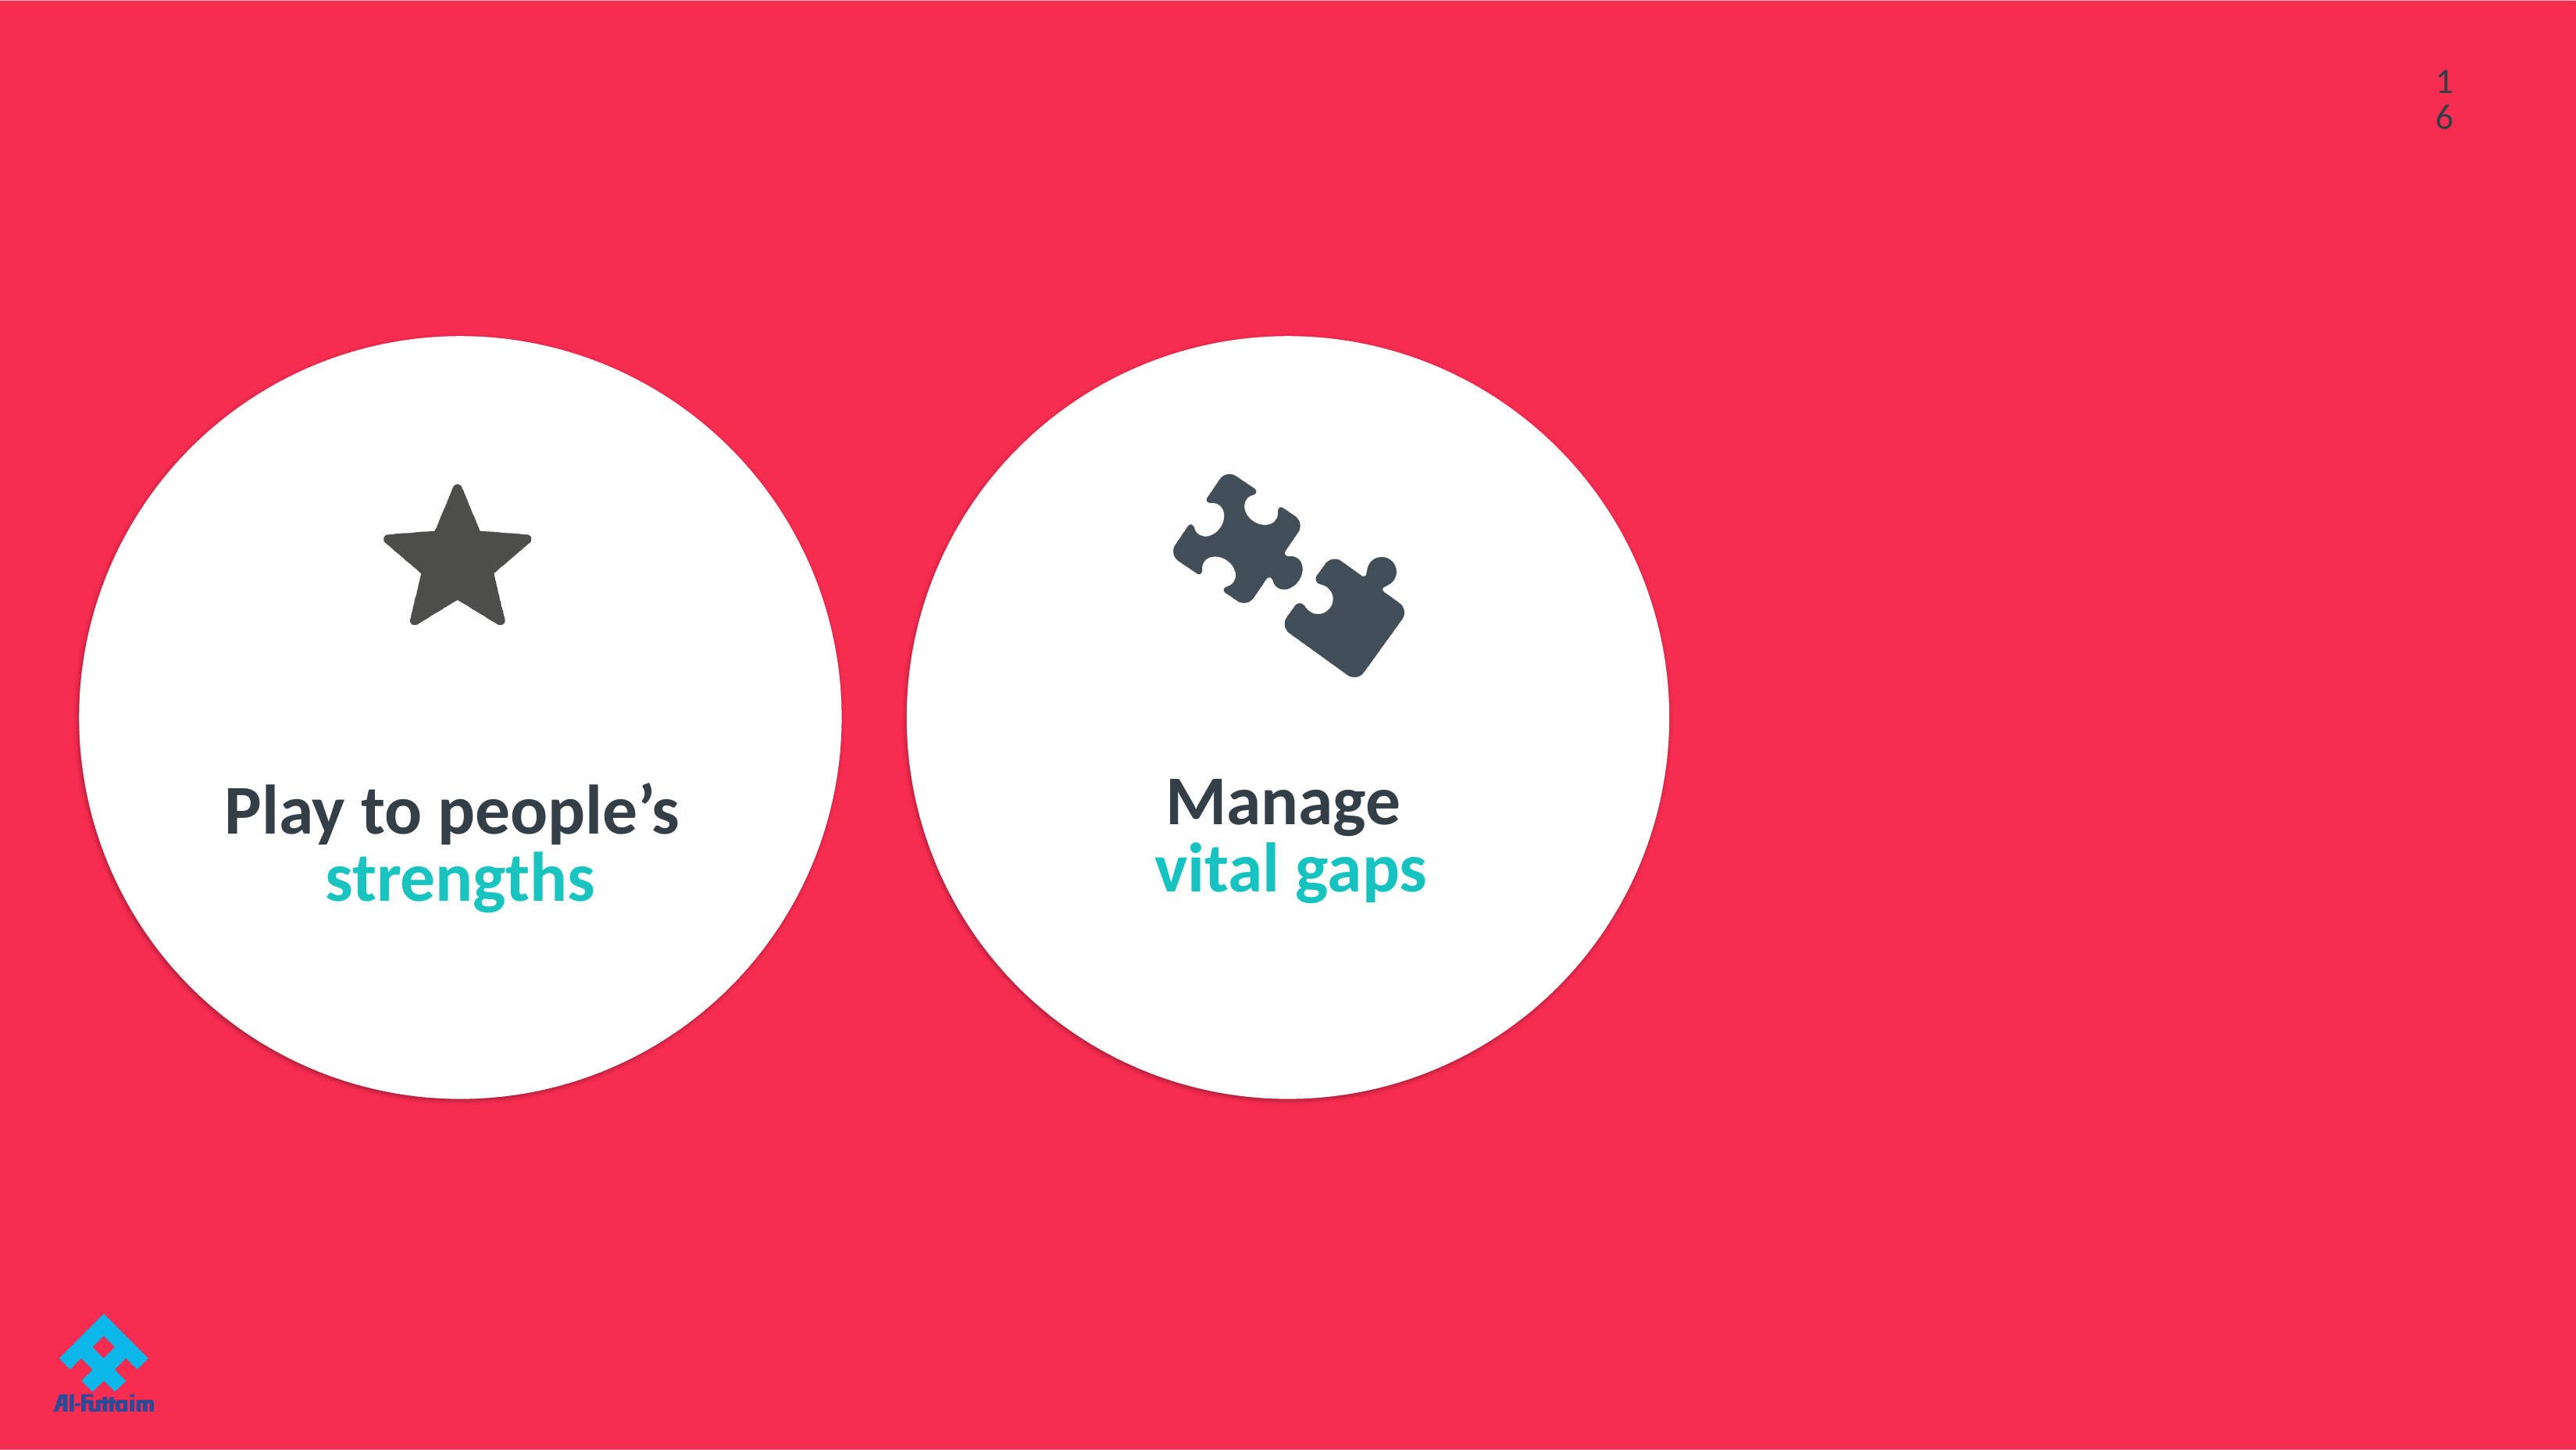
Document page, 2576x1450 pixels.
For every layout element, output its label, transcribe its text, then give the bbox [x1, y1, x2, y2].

slide_number 16 [2432, 51, 2448, 87]
picture [52, 1313, 155, 1412]
text_box [0, 0, 2576, 1450]
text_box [78, 336, 842, 1099]
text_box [906, 336, 1670, 1099]
